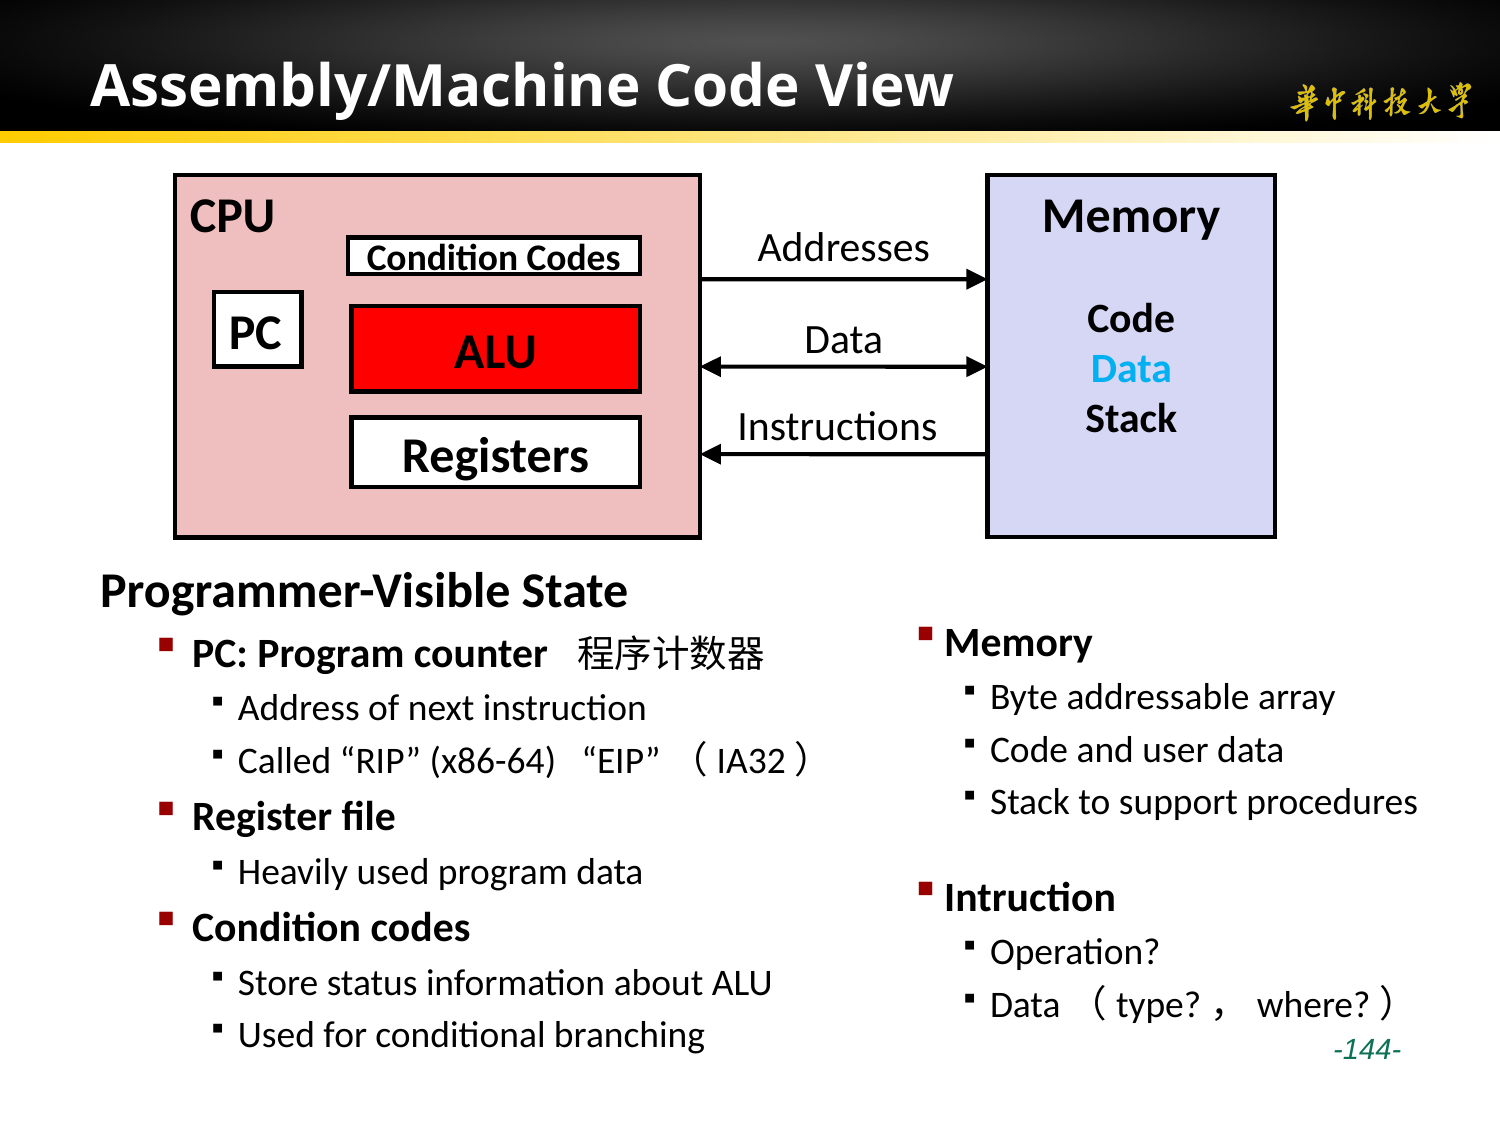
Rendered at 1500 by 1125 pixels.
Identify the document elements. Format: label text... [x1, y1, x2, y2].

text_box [85, 549, 1475, 1120]
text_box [174, 174, 1275, 538]
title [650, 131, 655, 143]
picture [0, 0, 1500, 131]
text_box =1 [738, 131, 744, 143]
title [74, 34, 1426, 131]
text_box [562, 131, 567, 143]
